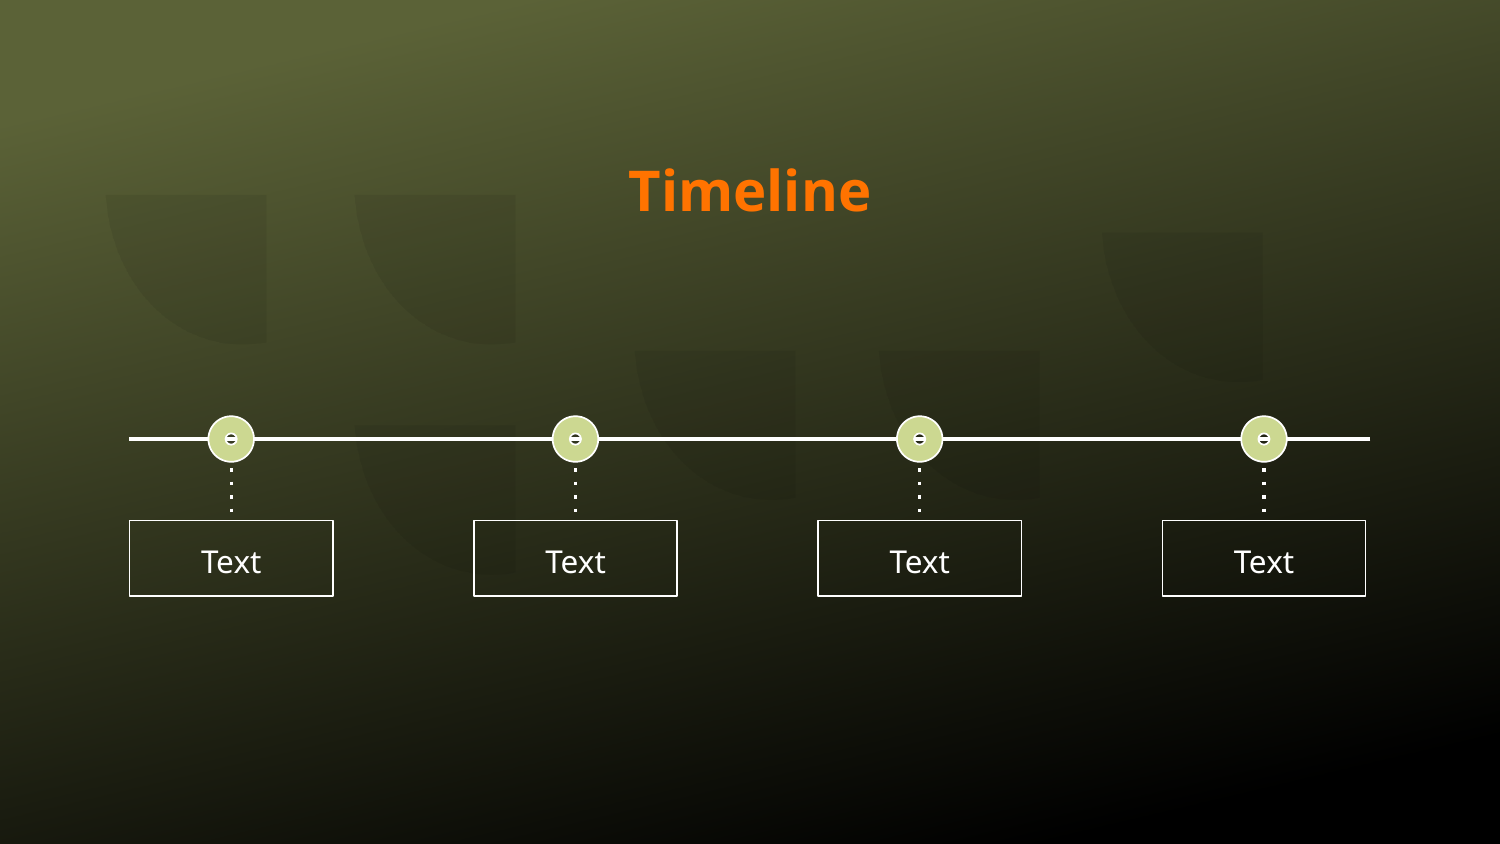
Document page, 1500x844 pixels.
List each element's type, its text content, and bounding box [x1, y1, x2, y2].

picture [0, 0, 1500, 844]
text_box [817, 416, 1022, 592]
text_box Timeline [422, 138, 1078, 231]
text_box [129, 416, 334, 592]
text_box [473, 416, 678, 592]
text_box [1162, 416, 1366, 592]
